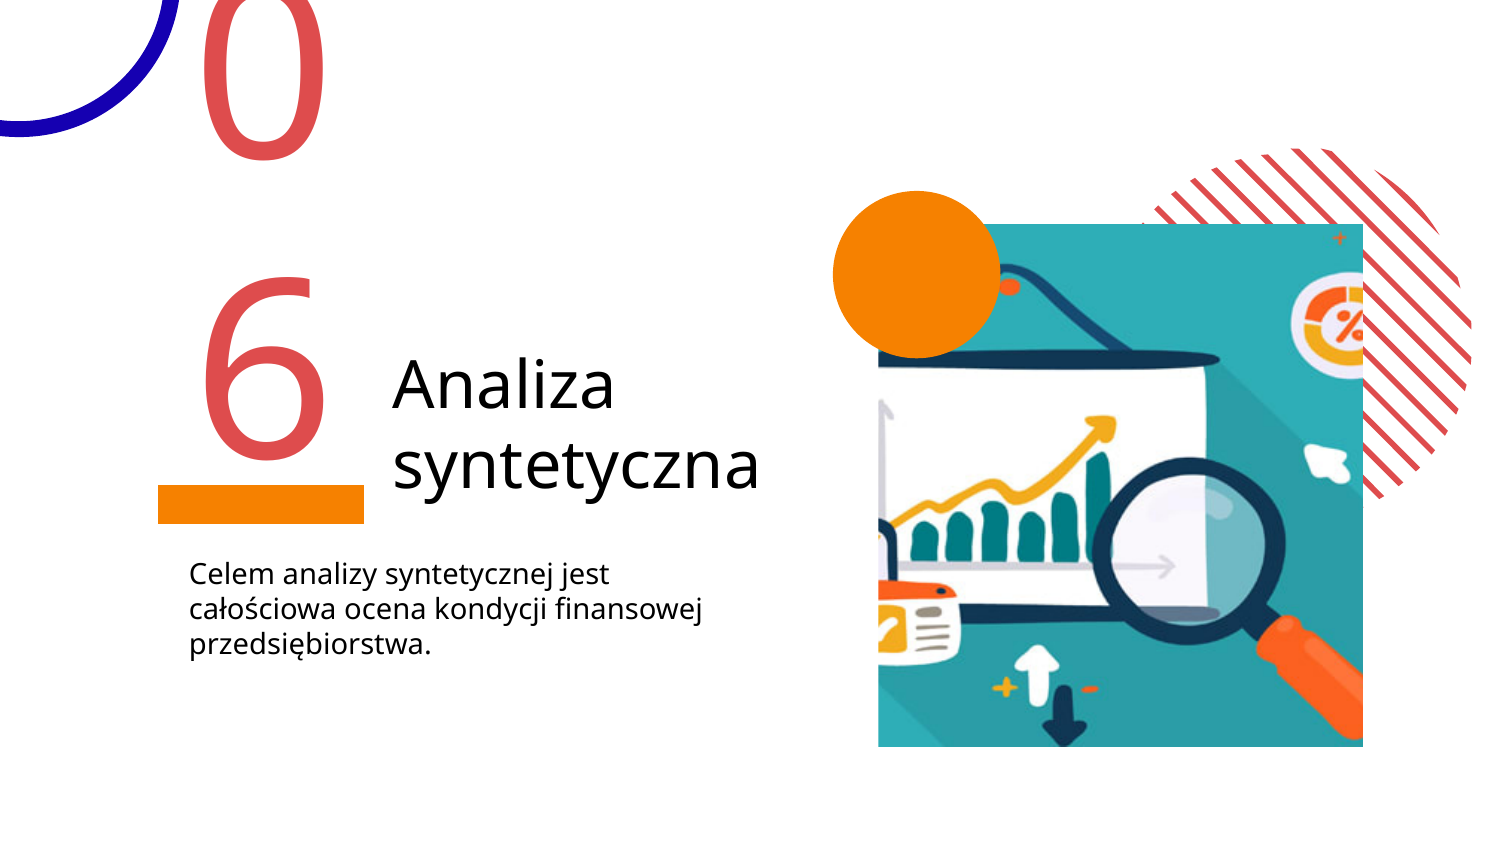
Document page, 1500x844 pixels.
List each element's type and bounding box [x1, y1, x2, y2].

picture [878, 224, 1363, 747]
text_box [832, 190, 984, 349]
subtitle [173, 540, 740, 708]
title [106, 201, 851, 524]
text_box [158, 485, 365, 524]
